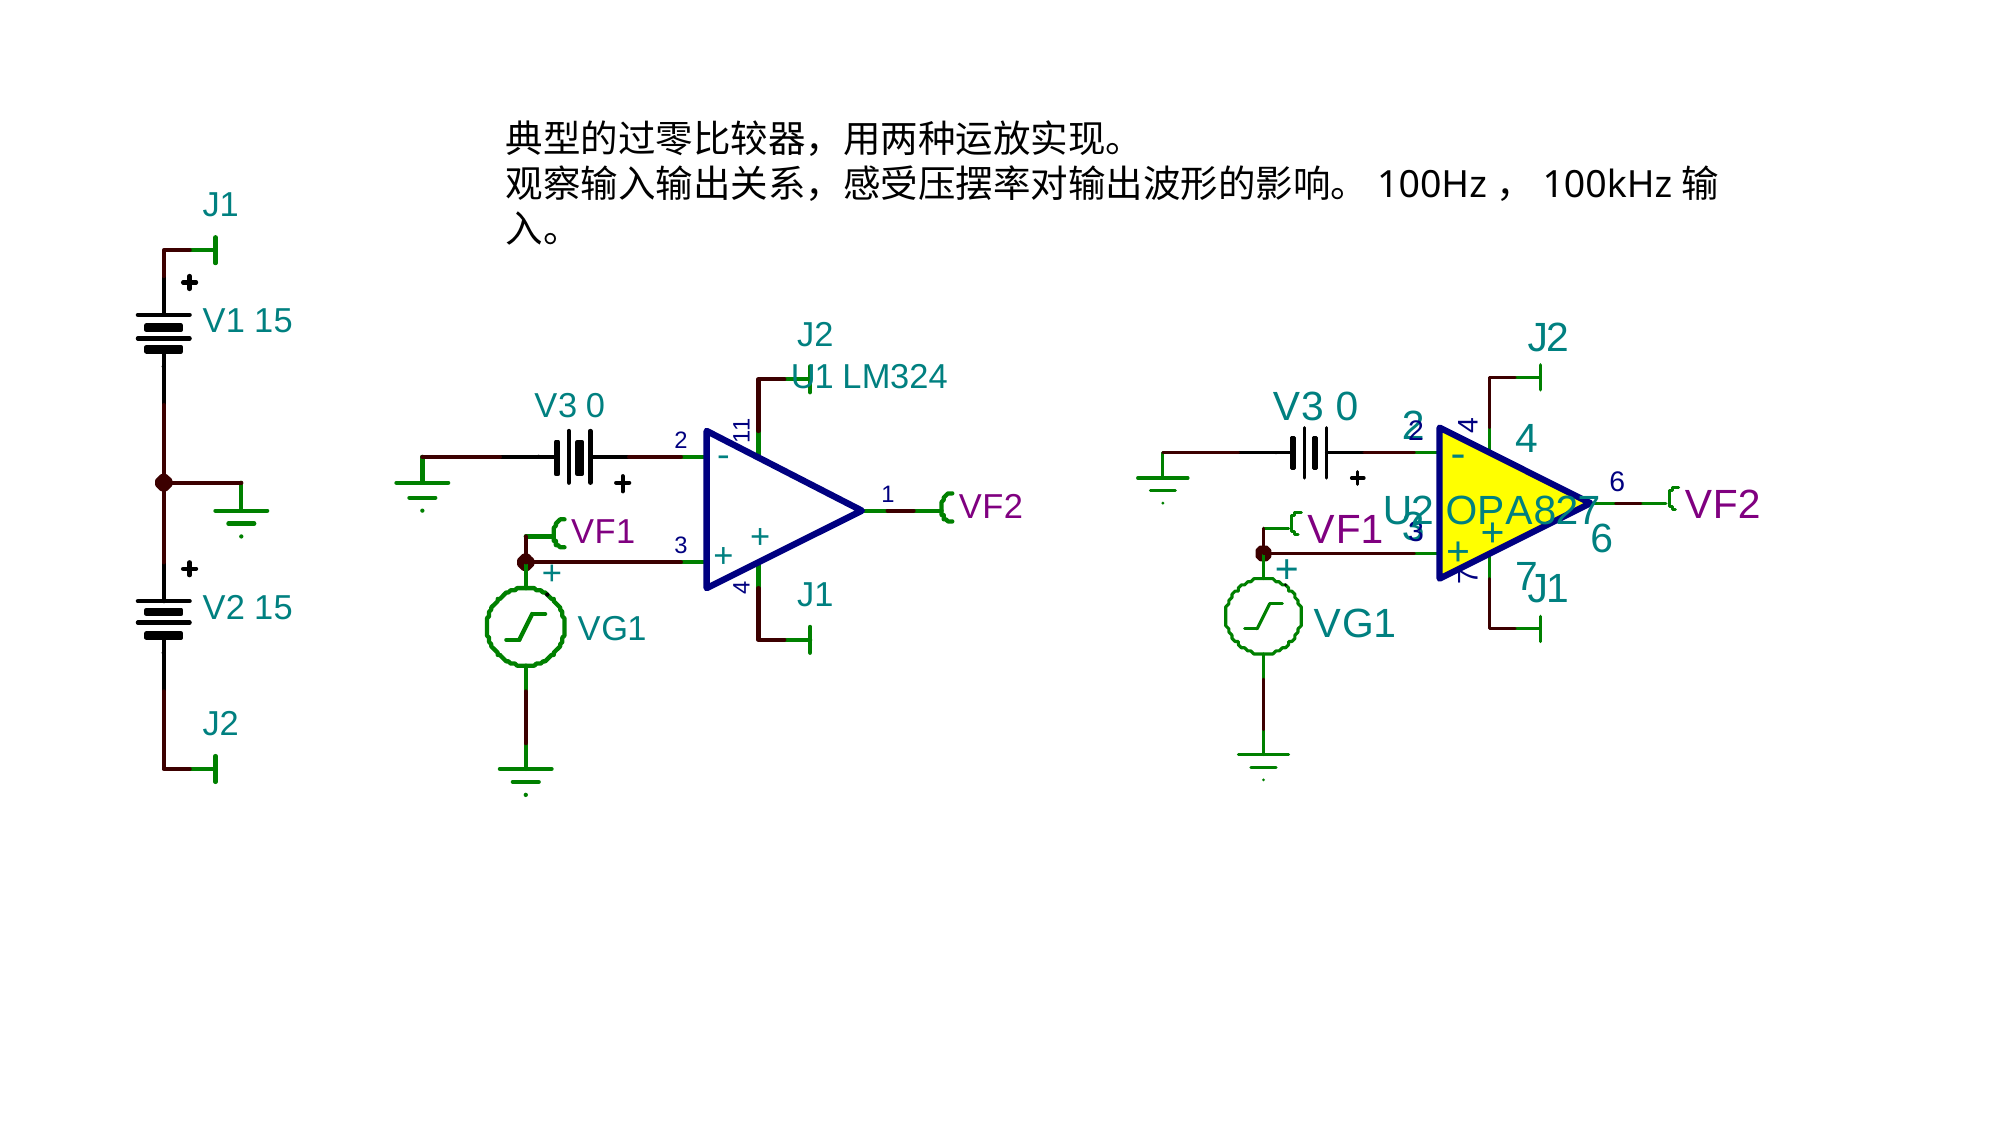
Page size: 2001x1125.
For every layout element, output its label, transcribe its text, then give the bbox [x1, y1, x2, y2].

picture [73, 120, 1836, 1045]
text_box 典型的过零比较器，用两种运放实现。 观察输入输出关系，感受压摆率对输出波形的影响。100Hz，100kHz输入。 [490, 107, 1746, 251]
